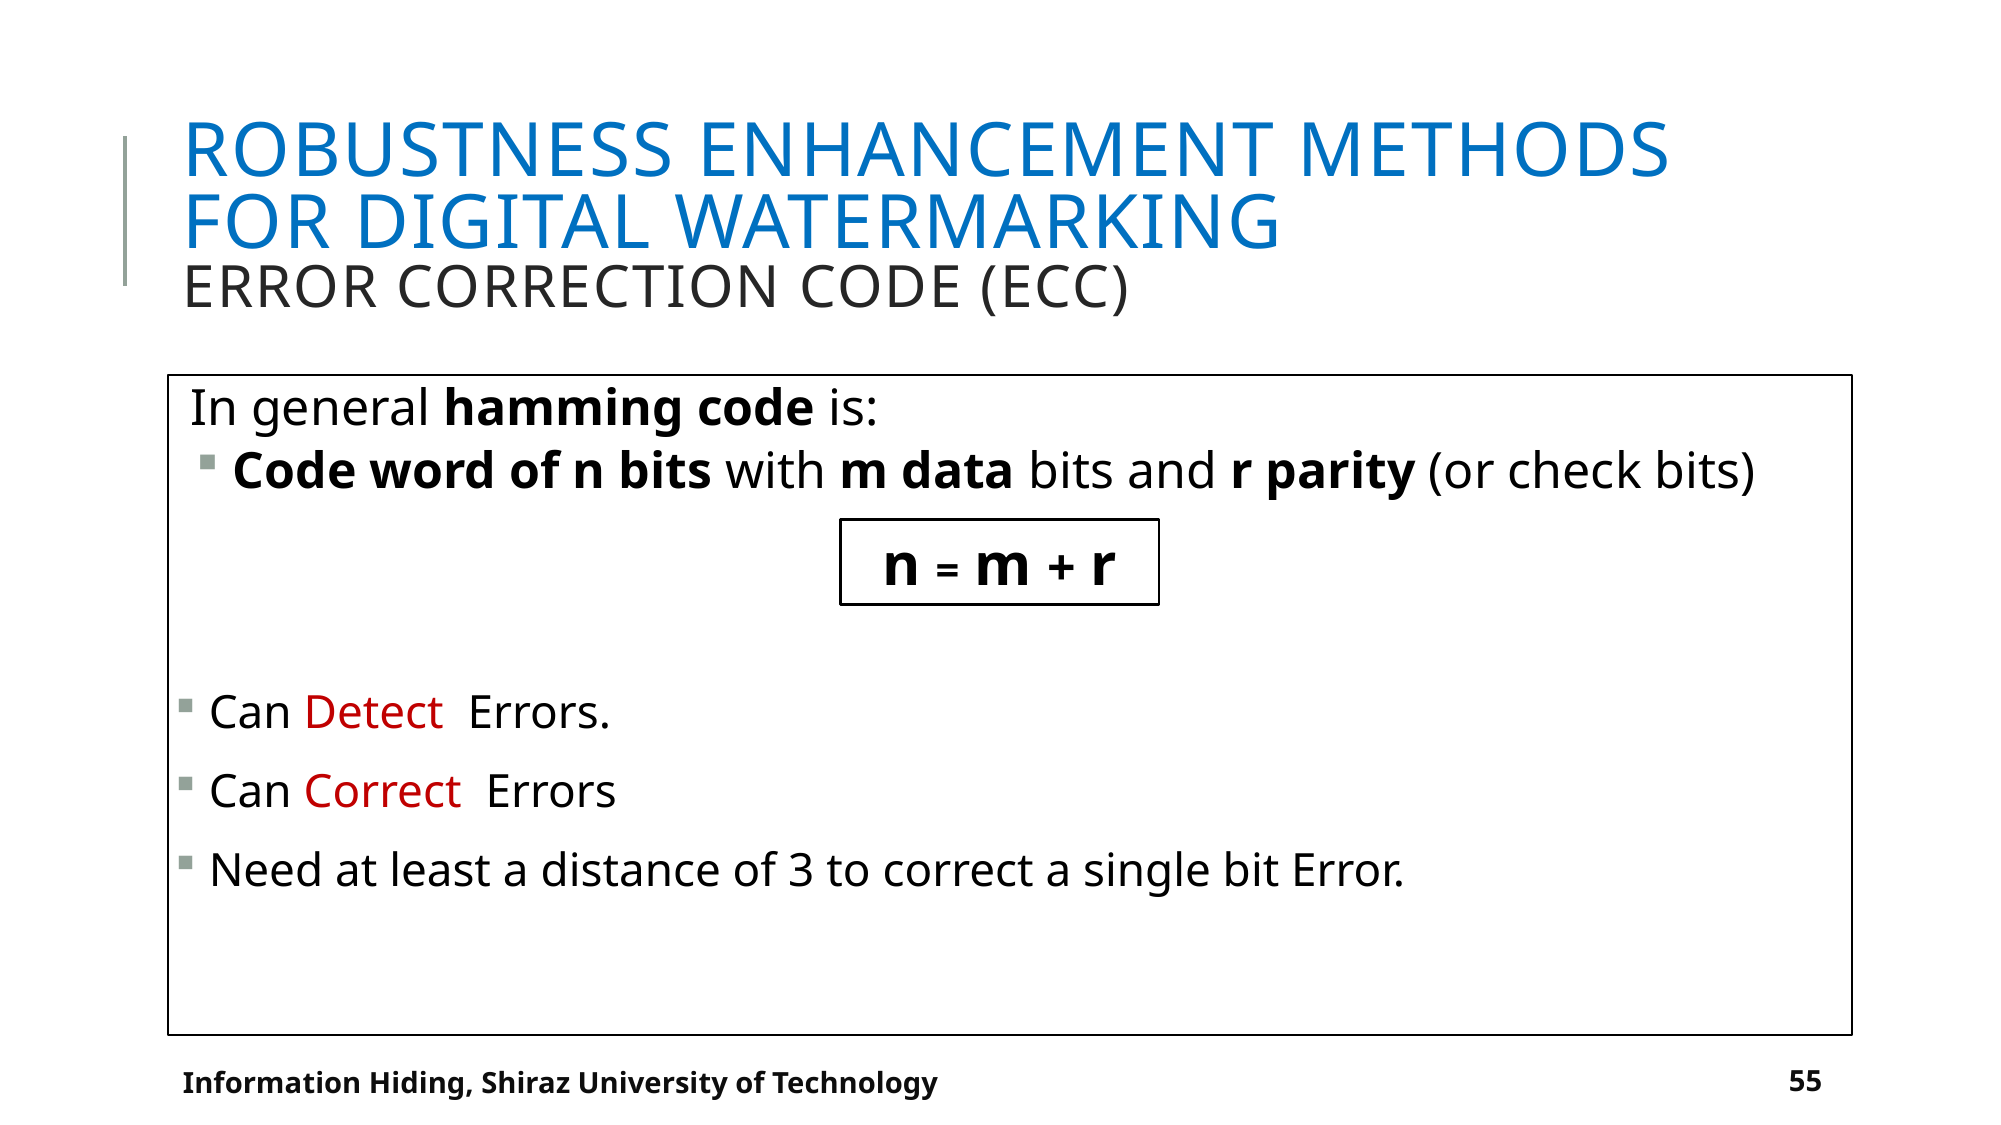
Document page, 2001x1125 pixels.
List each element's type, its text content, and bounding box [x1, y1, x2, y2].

title ROBUSTNESS Enhancement Methods for Digital Watermarking Error Correction Code (ECC) [168, 96, 1853, 342]
text_box n = m + r [839, 518, 1160, 606]
footer Information Hiding, Shiraz University of Technology [168, 1059, 1773, 1105]
slide_number 55 [1773, 1059, 1853, 1105]
